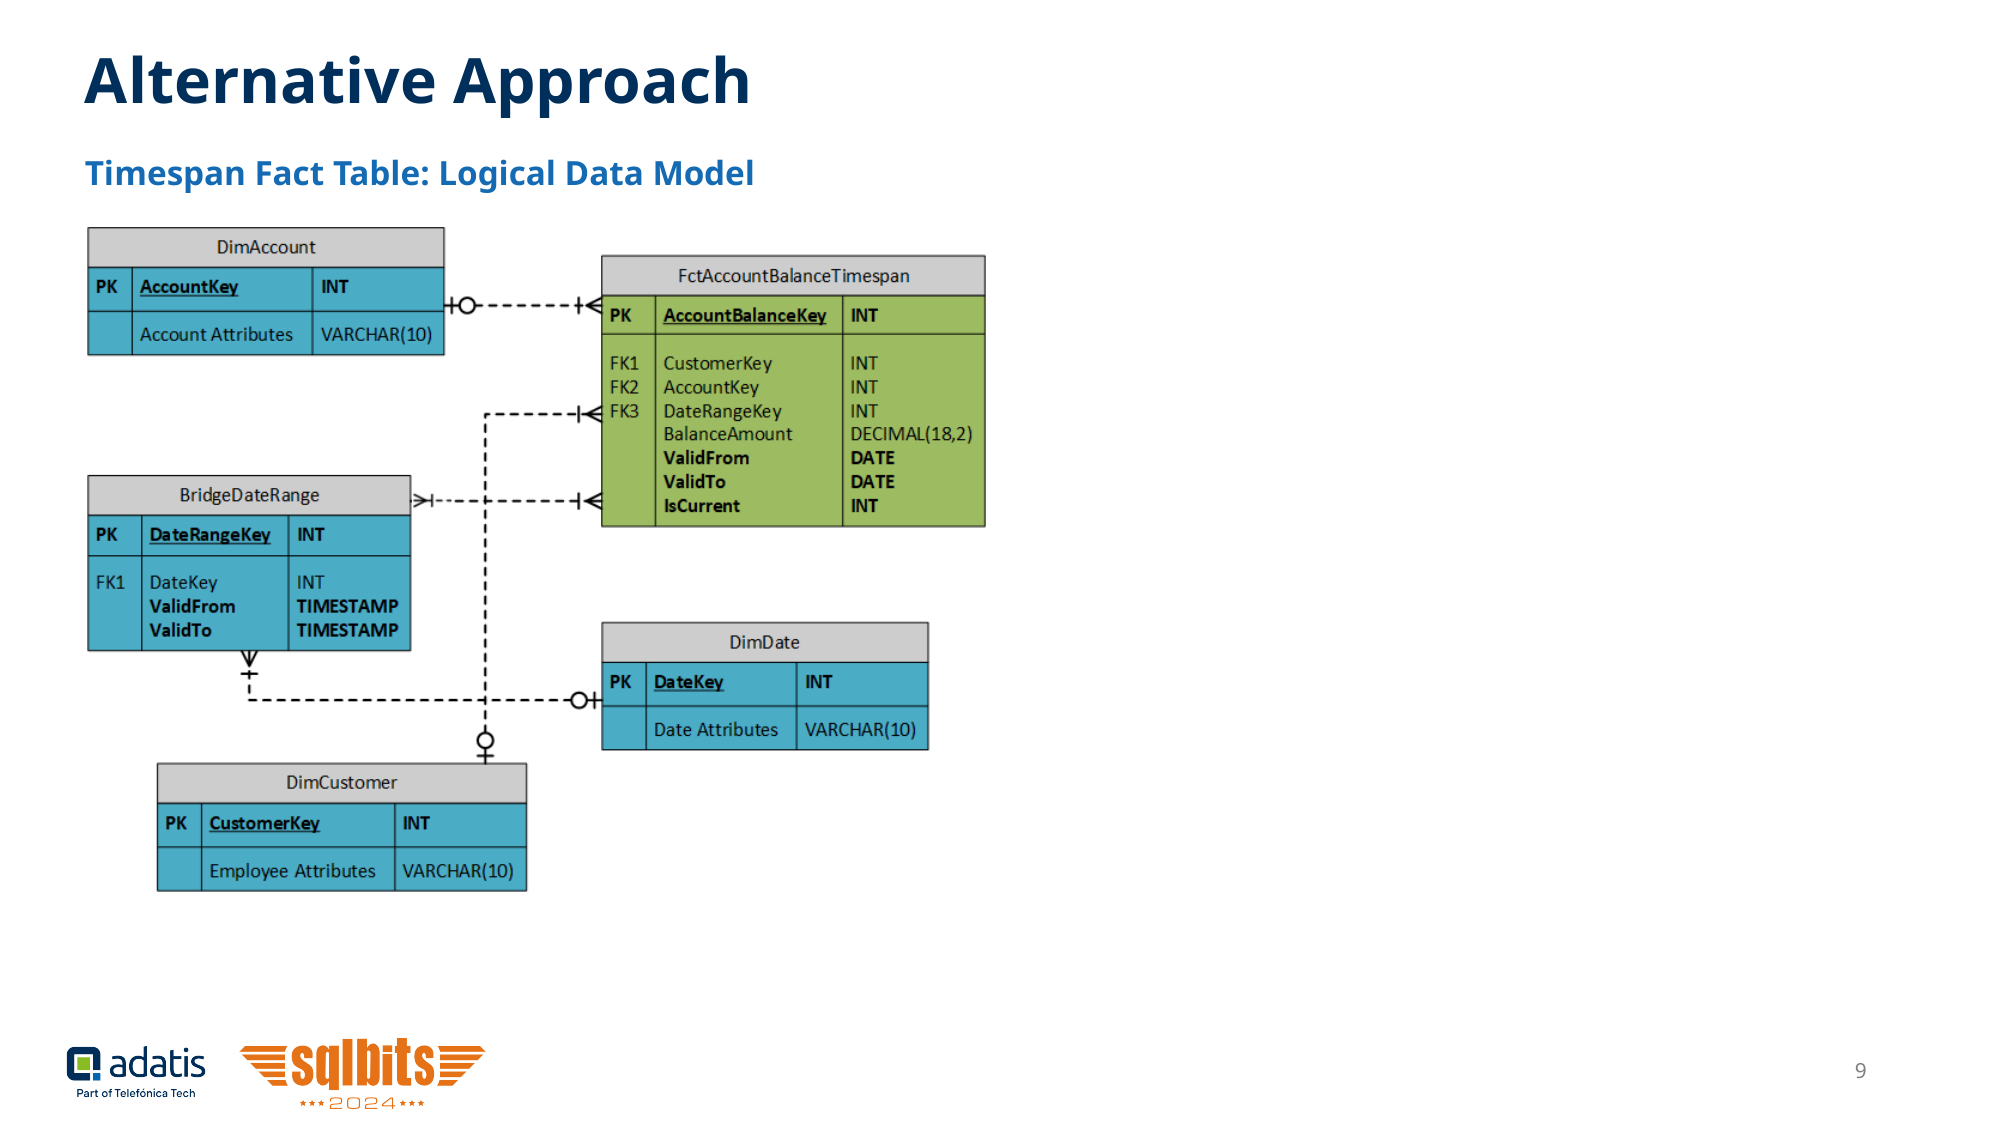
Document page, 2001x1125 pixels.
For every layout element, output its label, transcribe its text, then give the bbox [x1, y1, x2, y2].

list Timespan Fact Table: Logical Data Model [70, 141, 1930, 210]
picture [45, 1025, 227, 1119]
title Alternative Approach [70, 35, 1930, 125]
slide_number 9 [1839, 1042, 1930, 1103]
picture [239, 1038, 486, 1109]
picture [85, 226, 987, 893]
